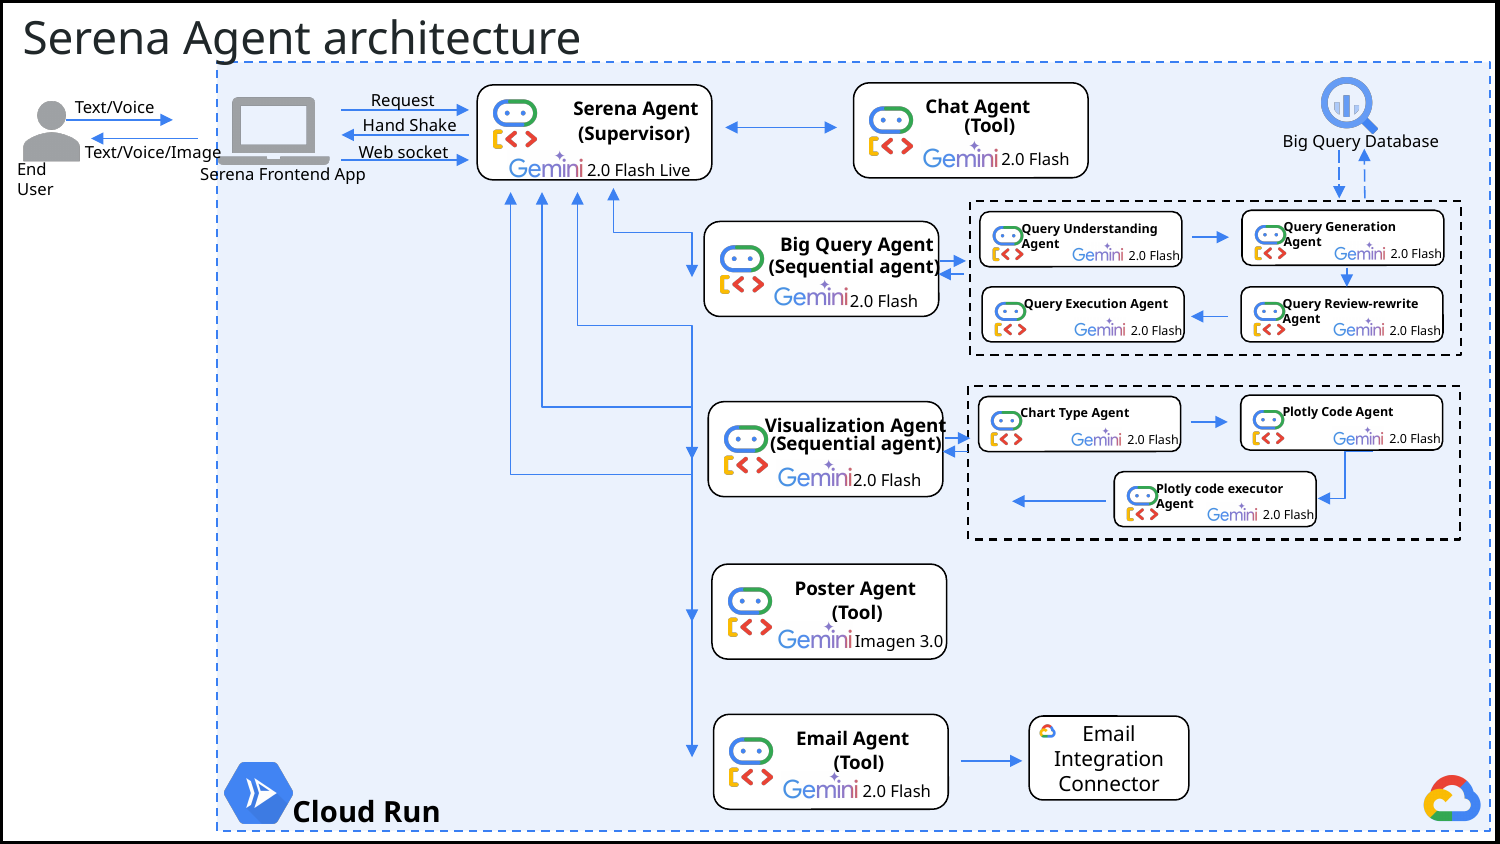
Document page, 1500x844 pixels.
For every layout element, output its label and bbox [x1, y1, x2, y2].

text_box [713, 714, 952, 810]
text_box [476, 84, 721, 189]
text_box [500, 268, 769, 330]
text_box [1267, 77, 1466, 160]
text_box [703, 221, 960, 319]
text_box [0, 0, 1498, 844]
text_box [607, 193, 698, 266]
picture [1027, 720, 1069, 742]
text_box [853, 82, 1090, 179]
text_box [341, 82, 476, 171]
text_box [1, 89, 103, 187]
text_box [969, 201, 1462, 355]
text_box [318, 383, 885, 566]
picture [1380, 760, 1500, 837]
text_box [401, 331, 832, 382]
picture [224, 762, 293, 824]
text_box [889, 401, 963, 497]
text_box [185, 74, 384, 193]
text_box [968, 385, 1461, 540]
text_box [711, 563, 968, 660]
